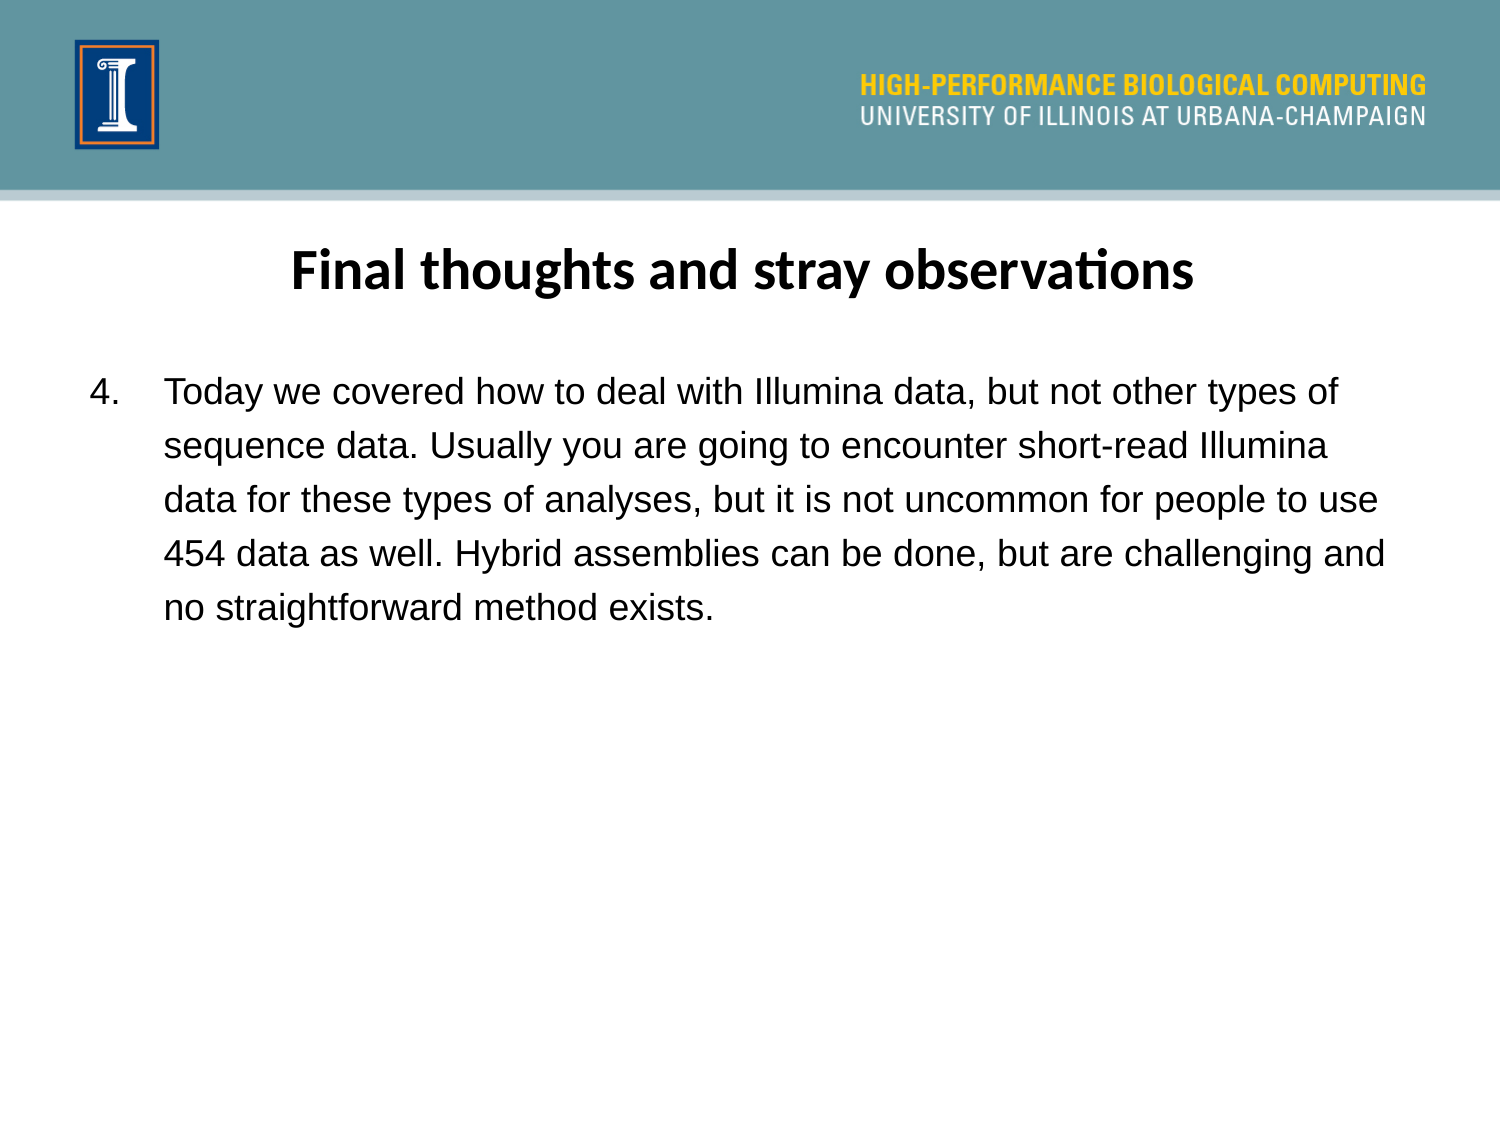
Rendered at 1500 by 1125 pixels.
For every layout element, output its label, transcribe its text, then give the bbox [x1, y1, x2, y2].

picture [0, 0, 1500, 1125]
text_box Final thoughts and stray observations Today we covered how to deal with Illumina data, but not other types of sequence data. Usually you are going to encounter short-read Illumina data for these types of analyses, but it is not uncommon for people to use 454 data as well. Hybrid assemblies can be done, but are challenging and no straightforward method exists. [74, 209, 1426, 635]
